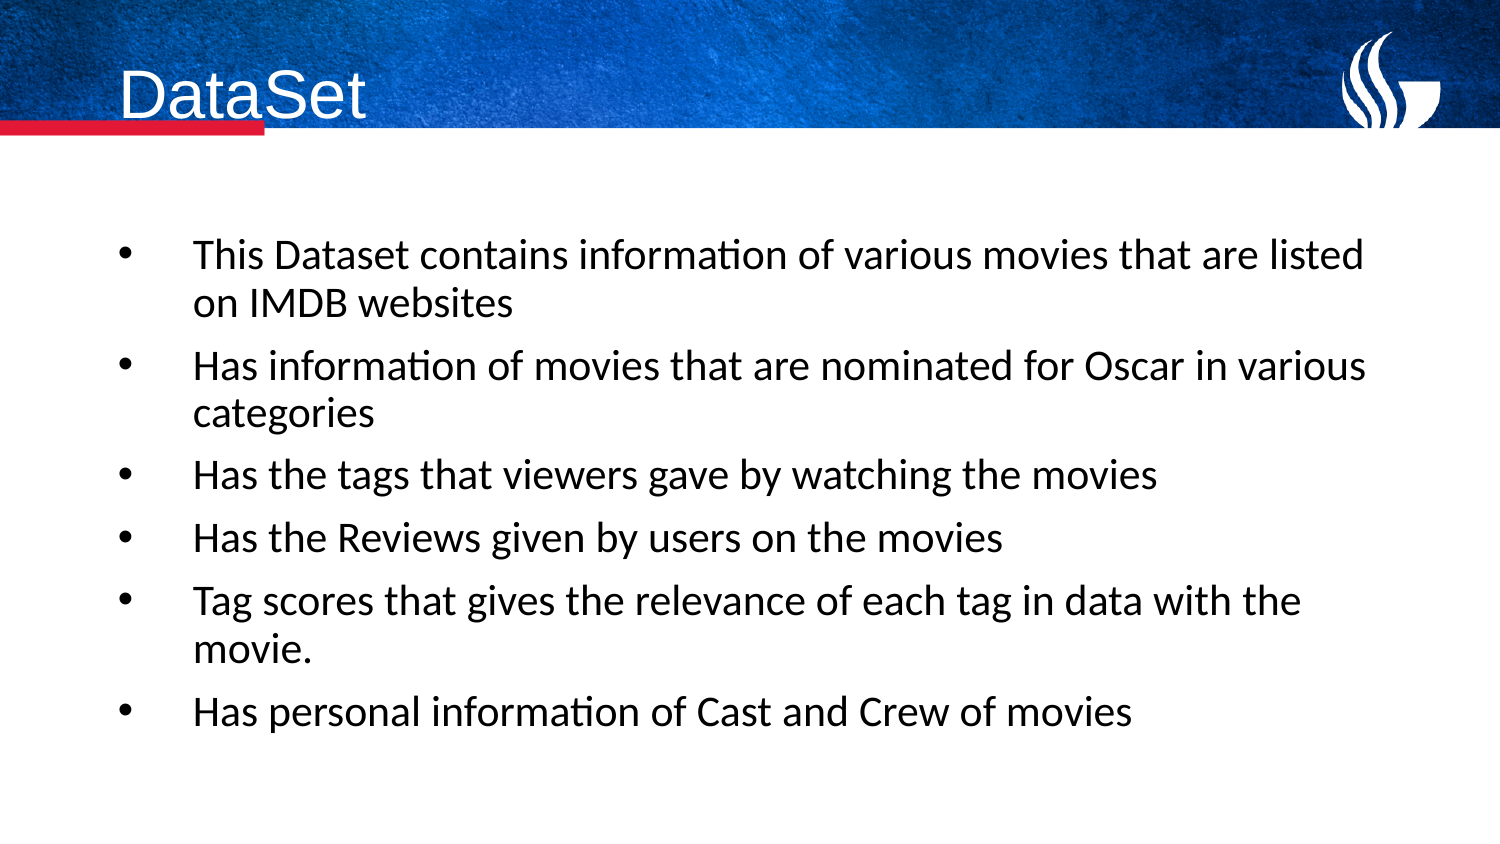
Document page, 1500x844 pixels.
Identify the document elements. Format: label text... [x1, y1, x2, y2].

picture [0, 0, 1500, 844]
title DataSet [103, 14, 1397, 178]
list This Dataset contains information of various movies that are listed on IMDB websites Has information of movies that are nominated for Oscar in various categories Has the tags that viewers gave by watching the movies Has the Reviews given by users on the movies Tag scores that gives the relevance of each tag in data with the movie. Has personal information of Cast and Crew of movies [103, 224, 1397, 760]
